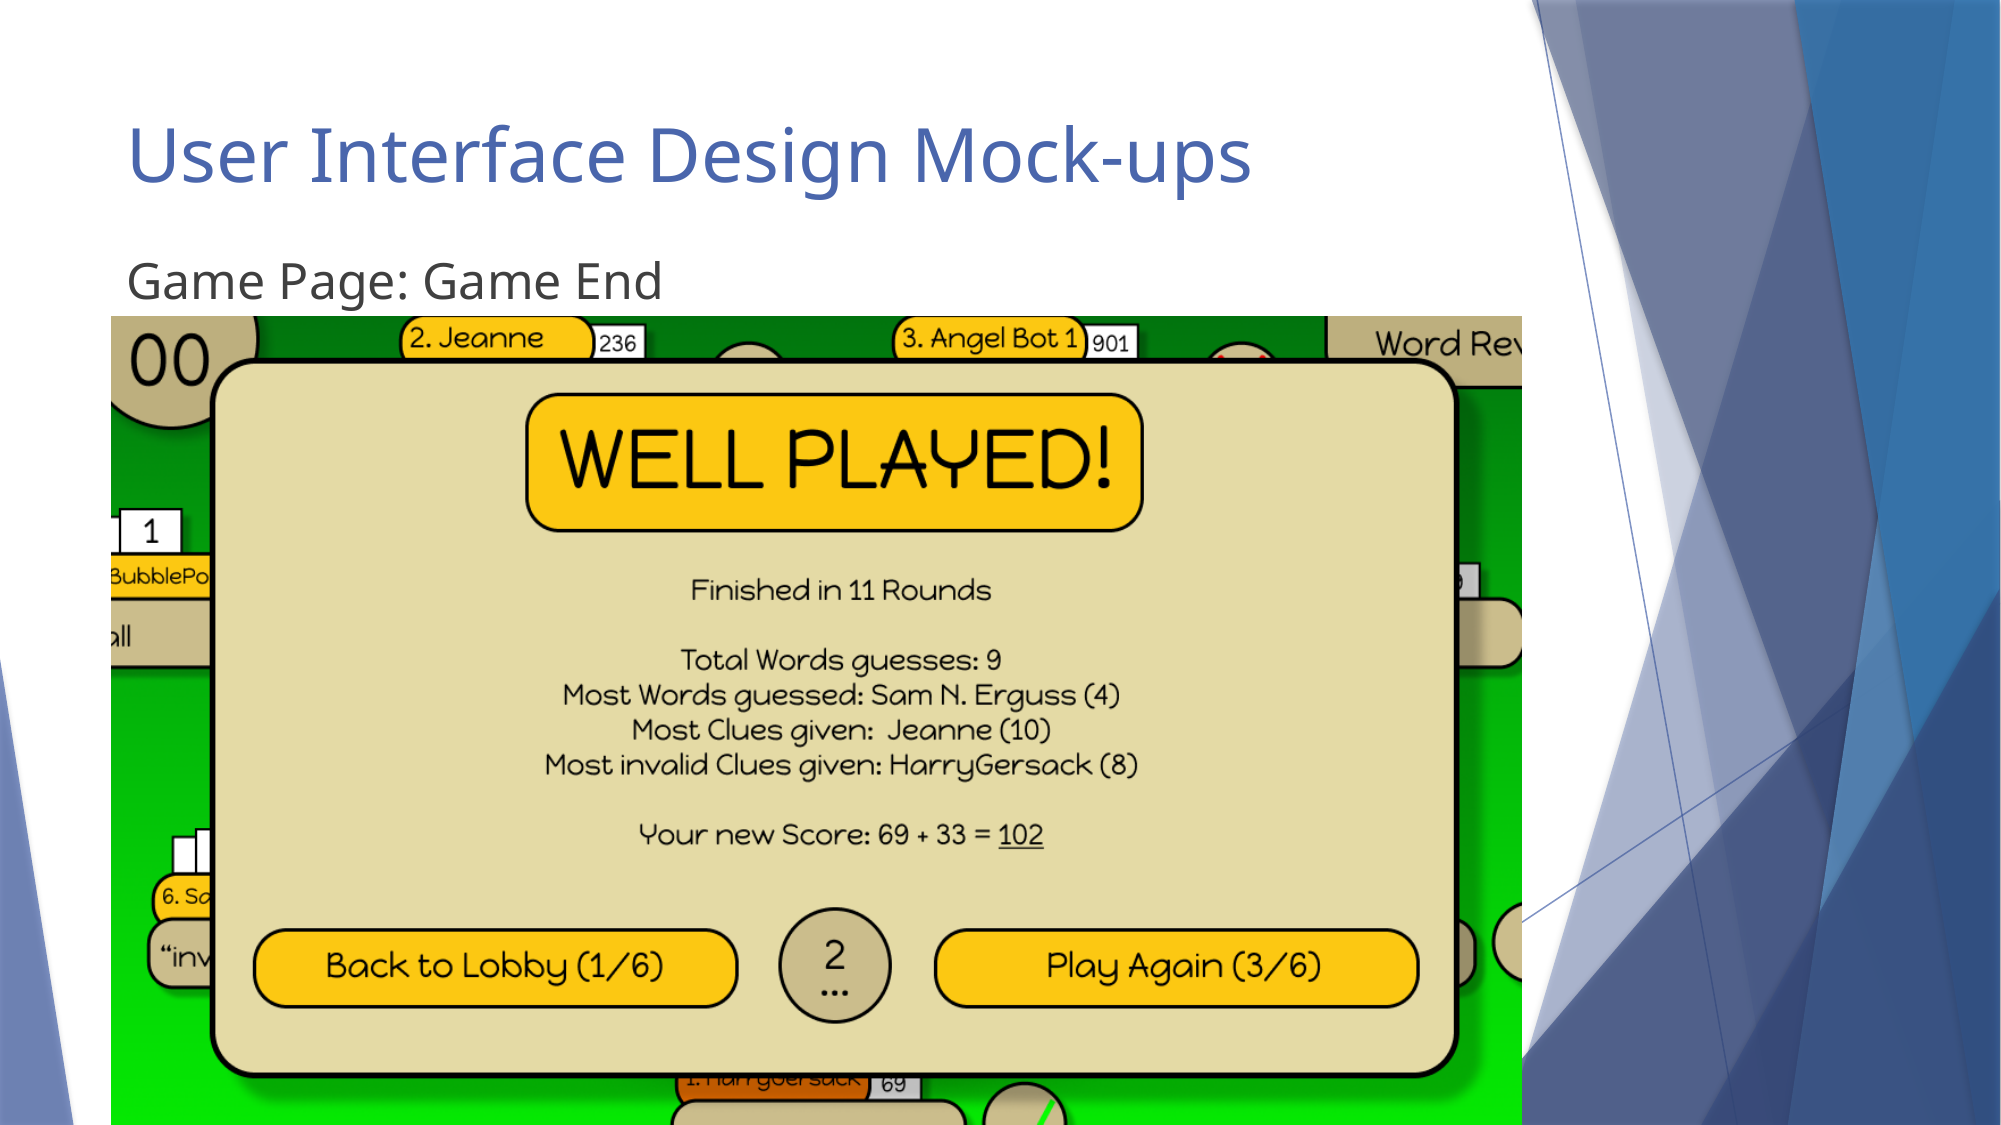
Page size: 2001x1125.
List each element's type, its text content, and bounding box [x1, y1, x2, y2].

list Game Page: Game End [111, 222, 799, 315]
title User Interface Design Mock-ups [111, 99, 1522, 316]
picture [110, 316, 1522, 1125]
